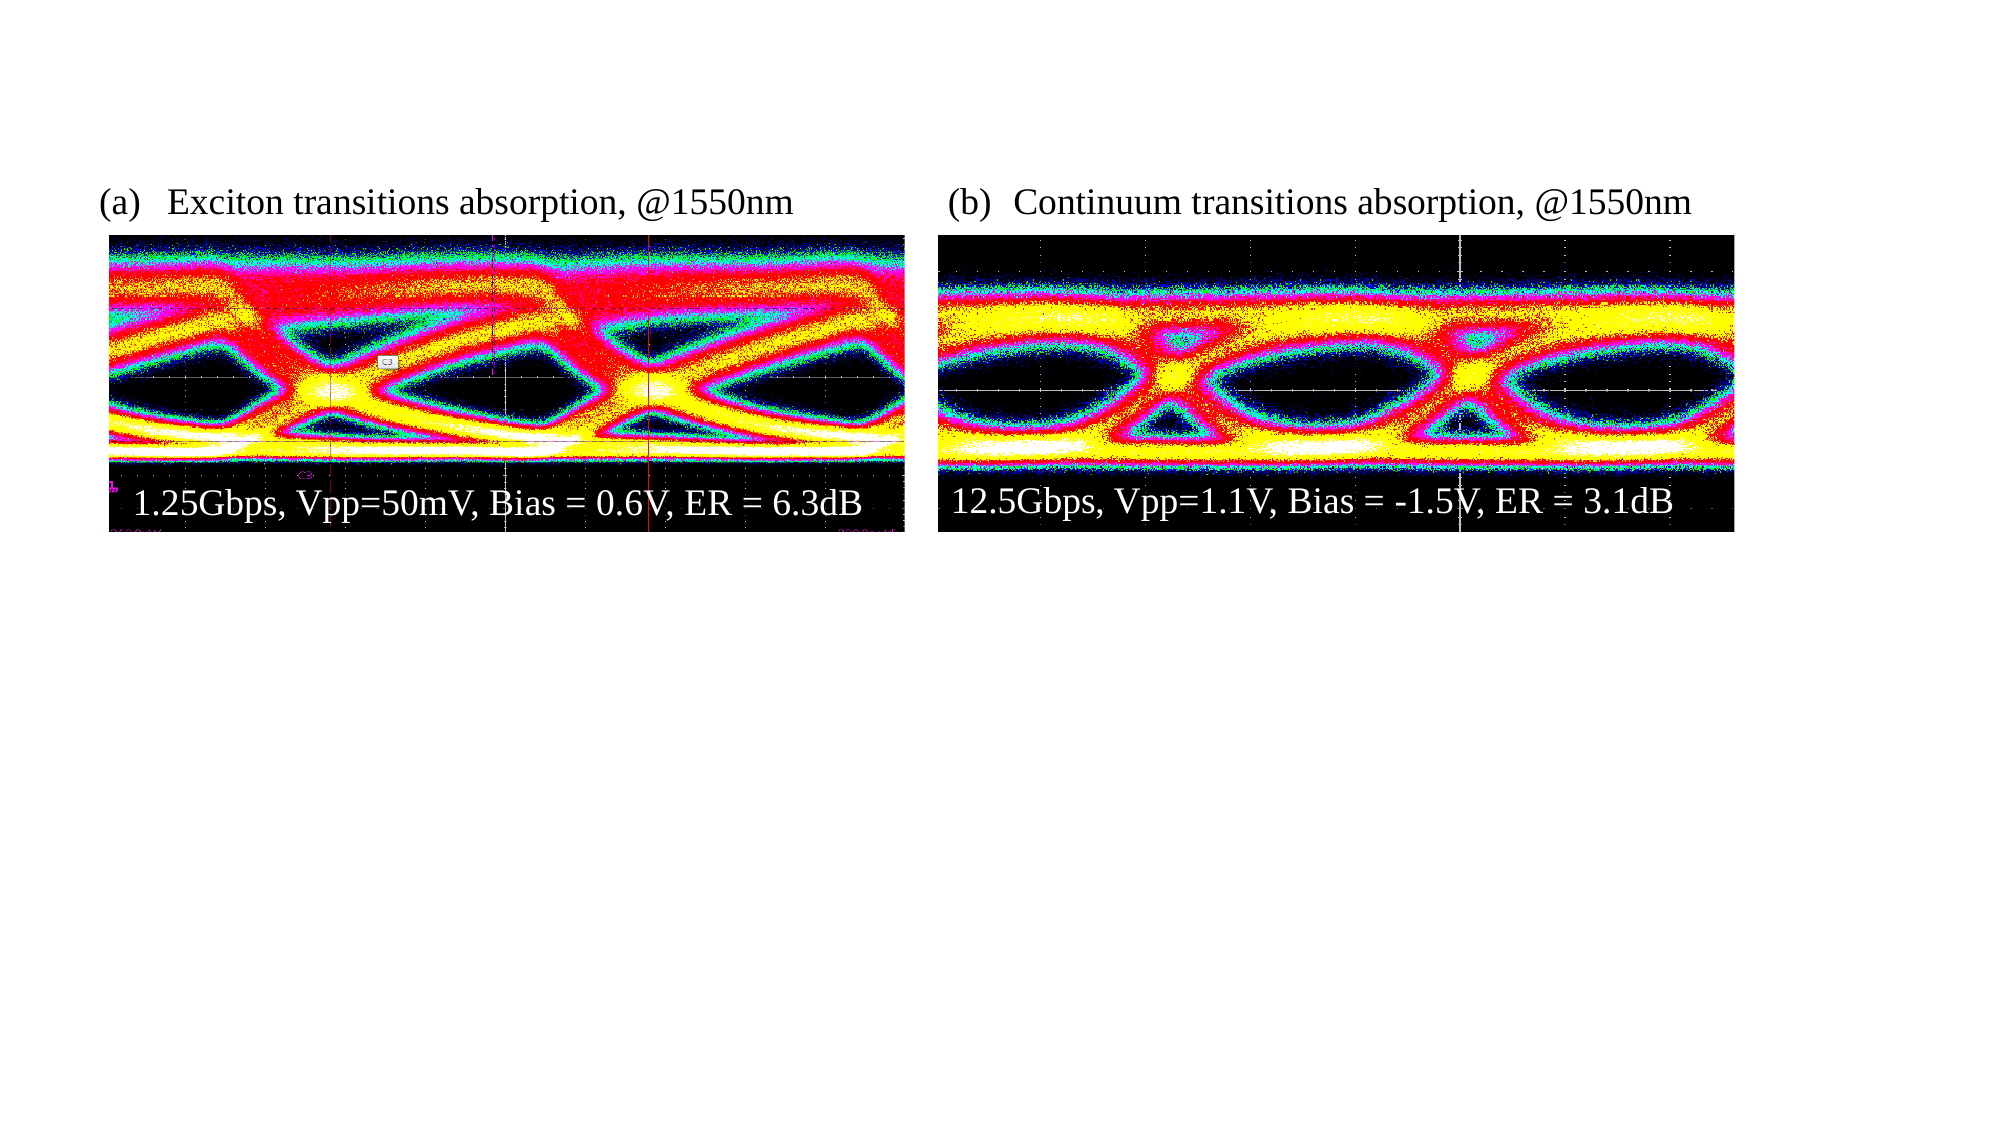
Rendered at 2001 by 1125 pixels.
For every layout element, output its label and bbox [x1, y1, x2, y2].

text_box [84, 169, 1735, 532]
